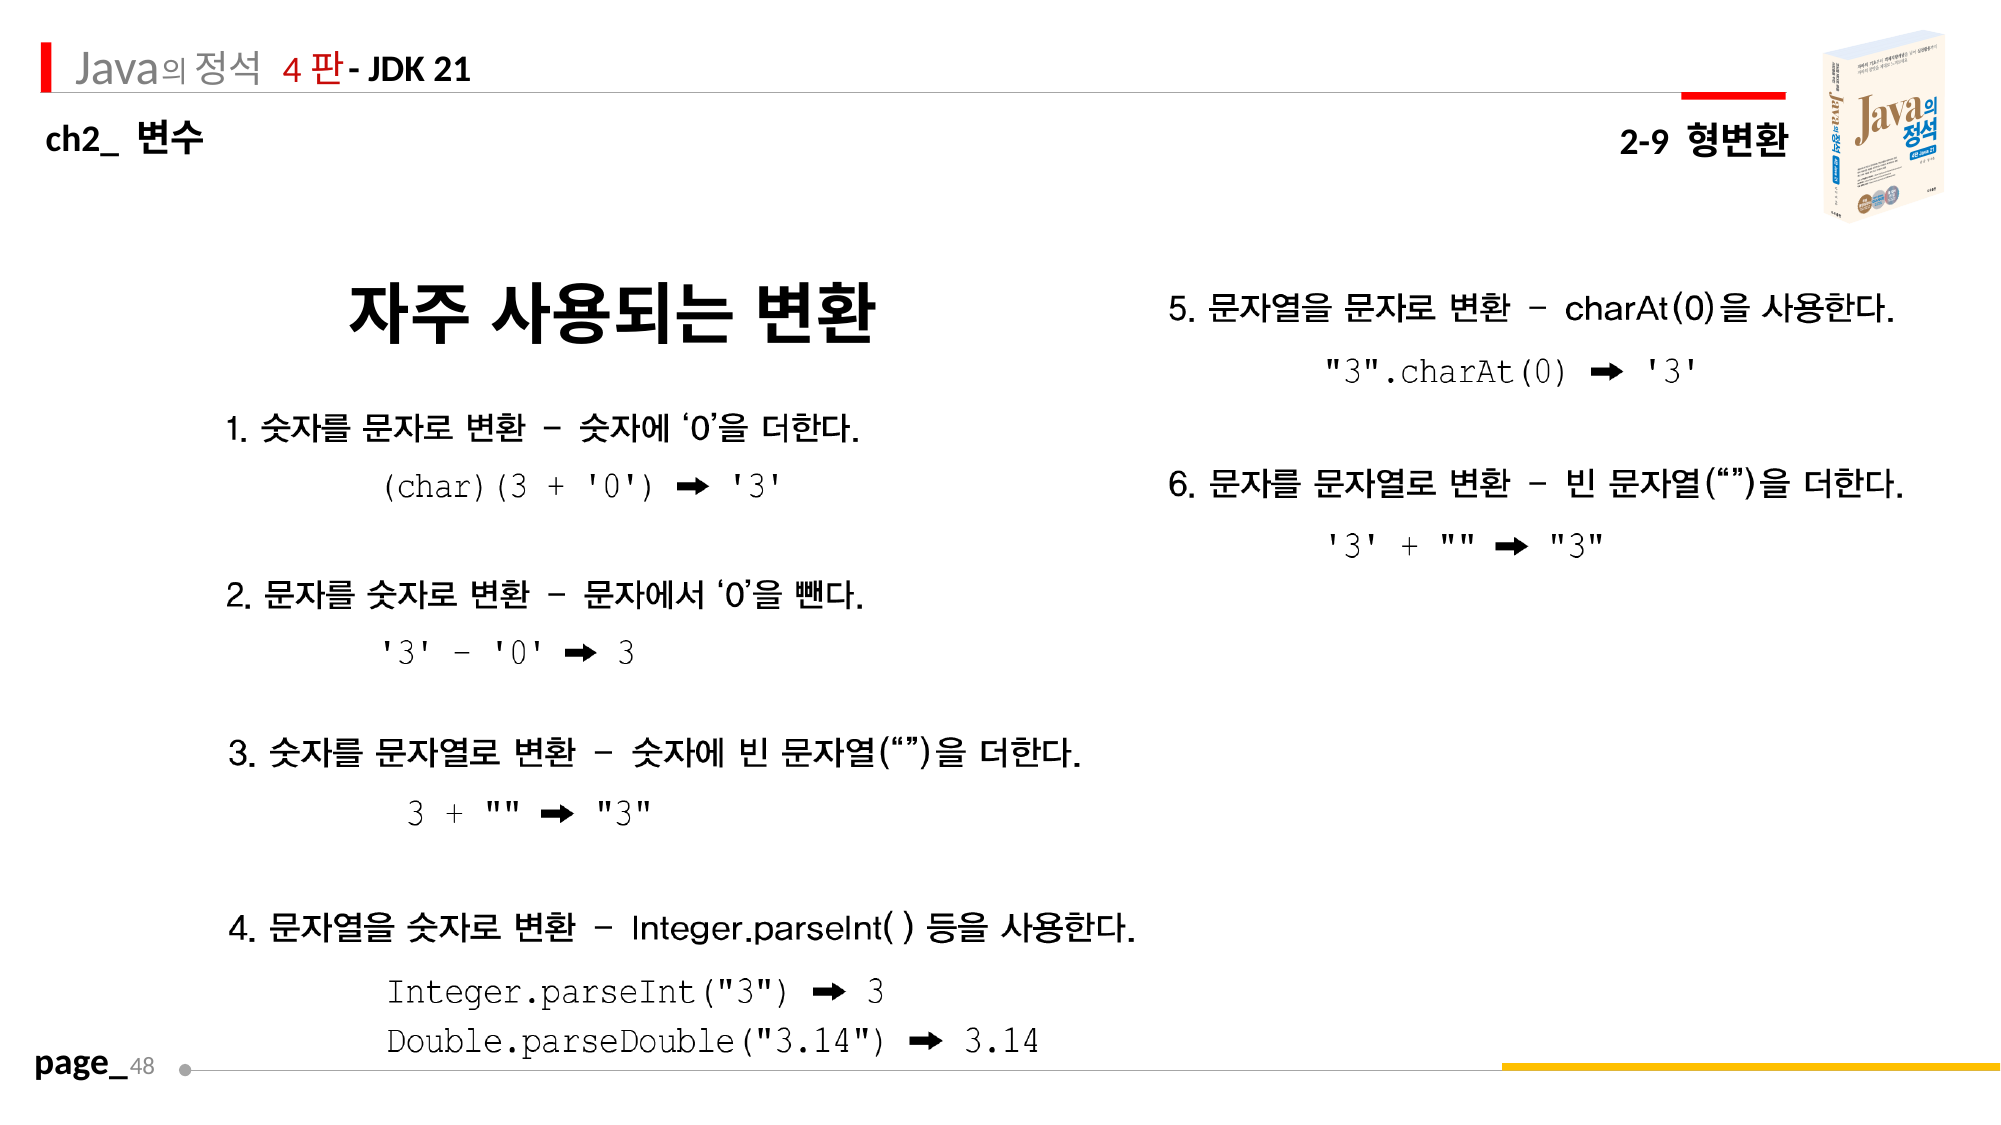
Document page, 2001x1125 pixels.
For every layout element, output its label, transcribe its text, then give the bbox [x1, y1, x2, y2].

text_box 2-9 형변환 [955, 109, 1805, 169]
slide_number 48 [102, 1035, 171, 1096]
text_box 자주 사용되는 변환 [333, 264, 1865, 359]
picture [216, 728, 1145, 1069]
picture [1819, 26, 1950, 228]
picture [204, 395, 878, 690]
picture [1159, 280, 1912, 569]
